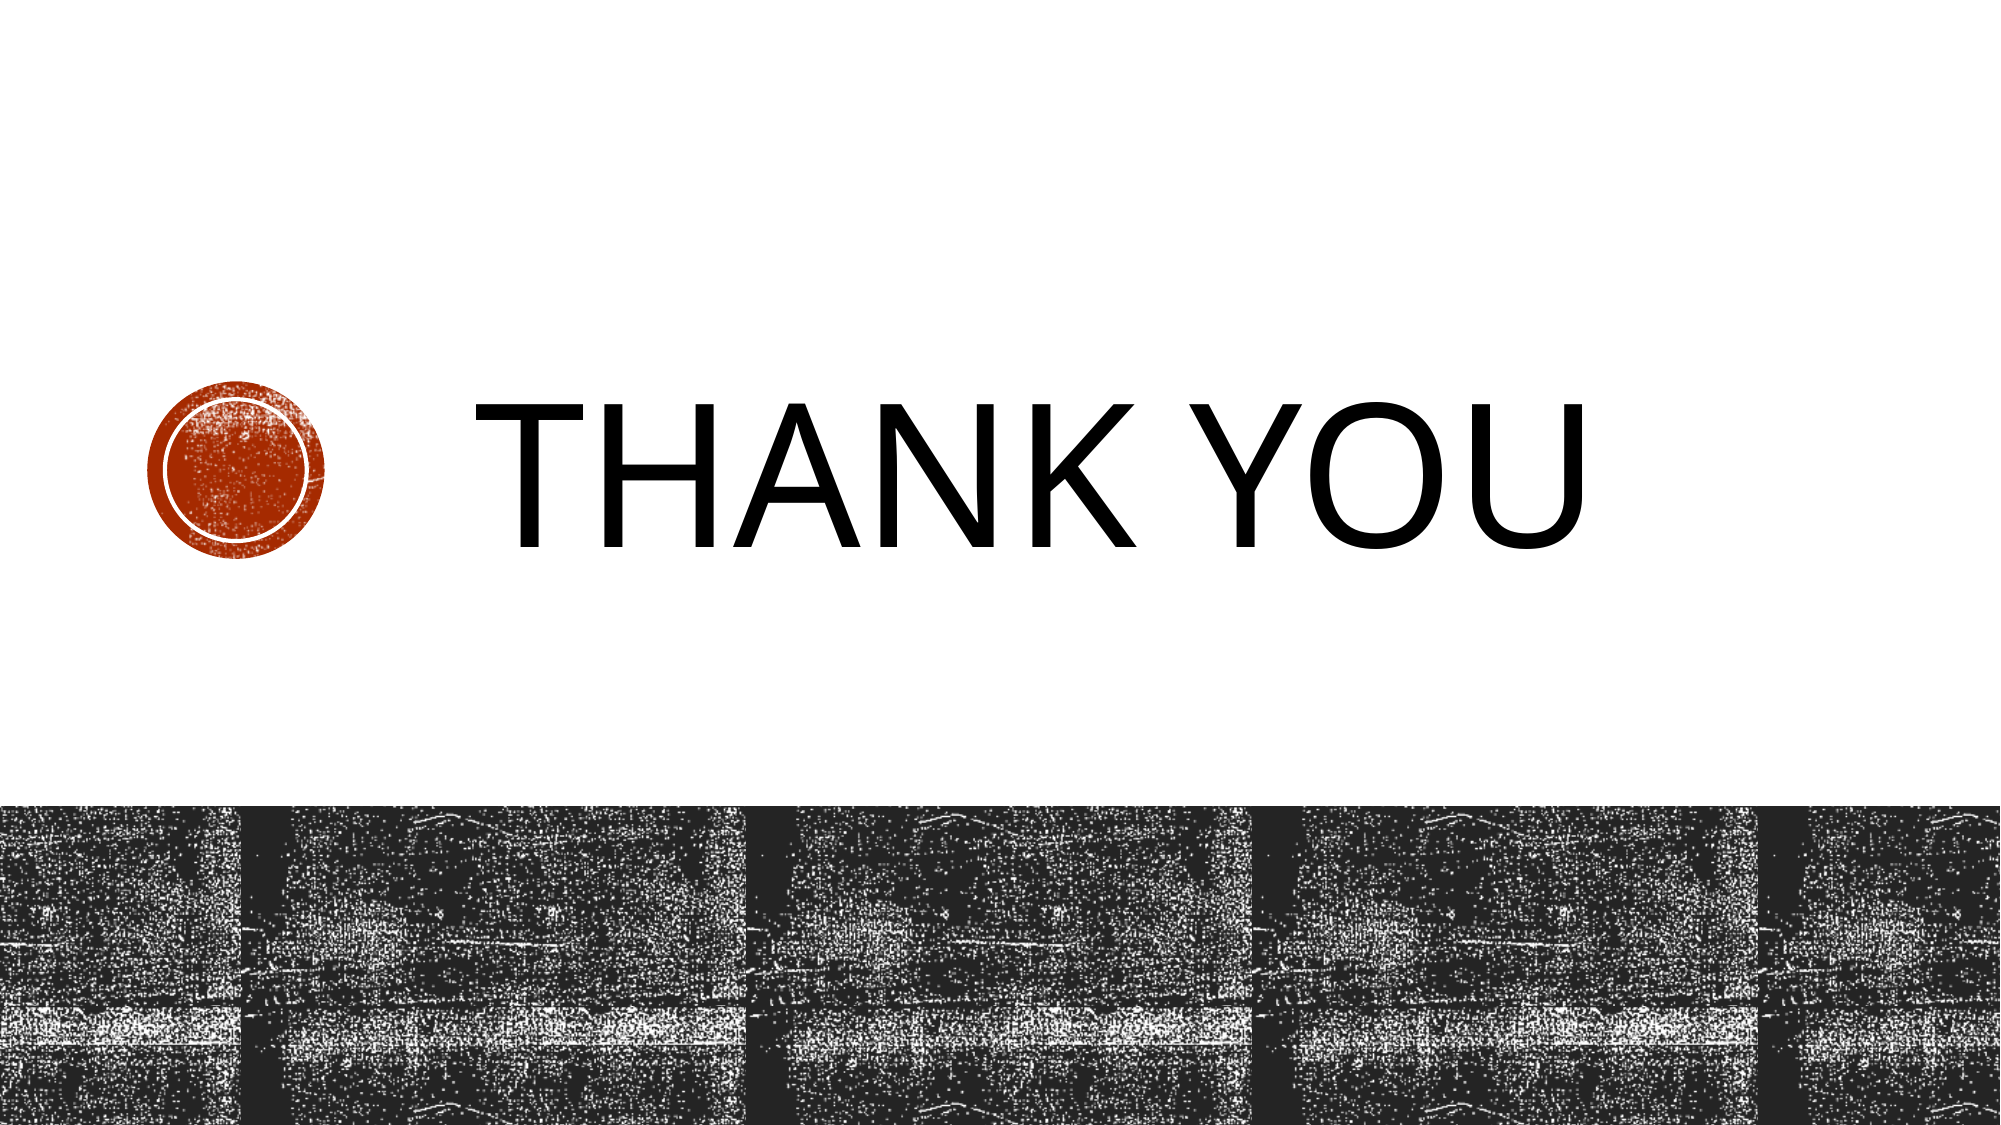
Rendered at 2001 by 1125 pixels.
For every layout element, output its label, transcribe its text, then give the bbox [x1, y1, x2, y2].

title THANK YOU [355, 201, 1878, 779]
